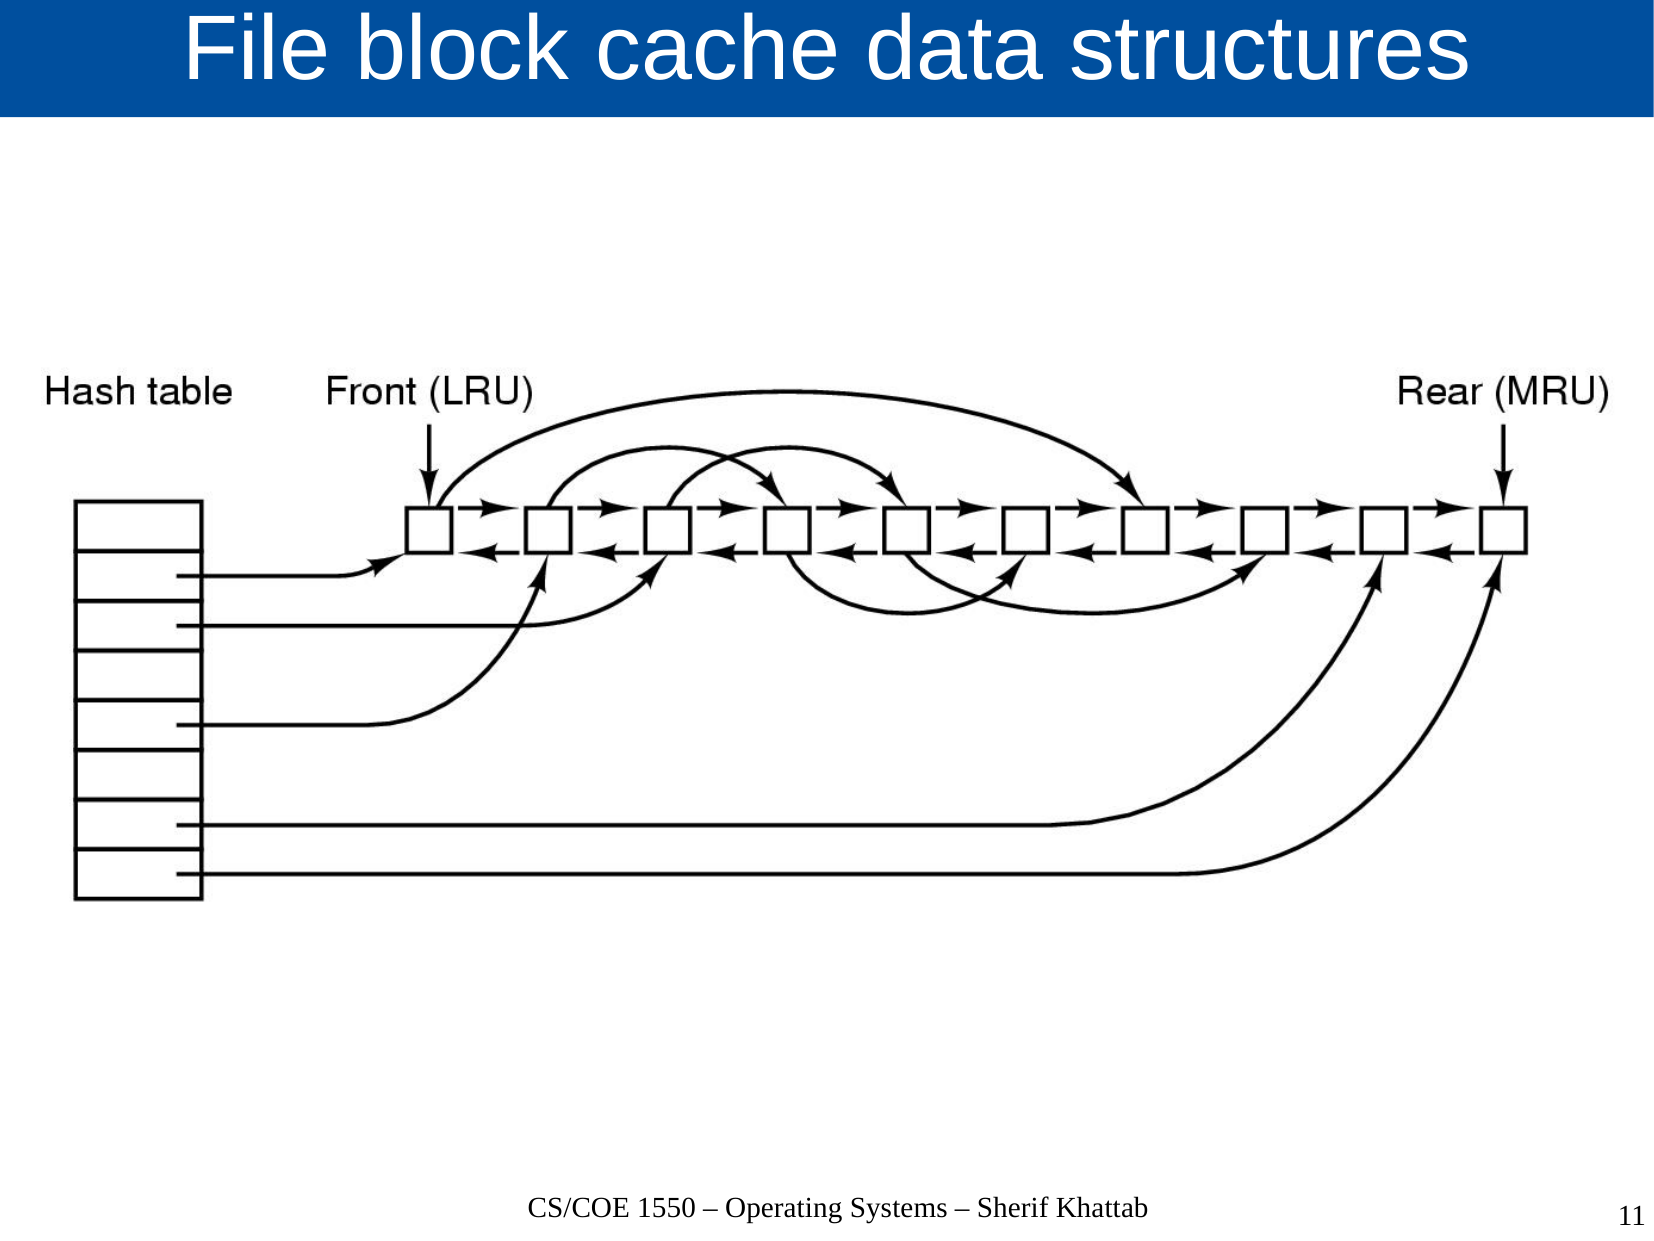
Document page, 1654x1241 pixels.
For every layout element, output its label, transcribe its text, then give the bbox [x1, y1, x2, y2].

picture [41, 357, 1620, 904]
footer CS/COE 1550 – Operating Systems – Sherif Khattab [460, 1190, 1217, 1241]
title File block cache data structures [0, 0, 1654, 118]
slide_number 11 [1265, 1198, 1647, 1241]
